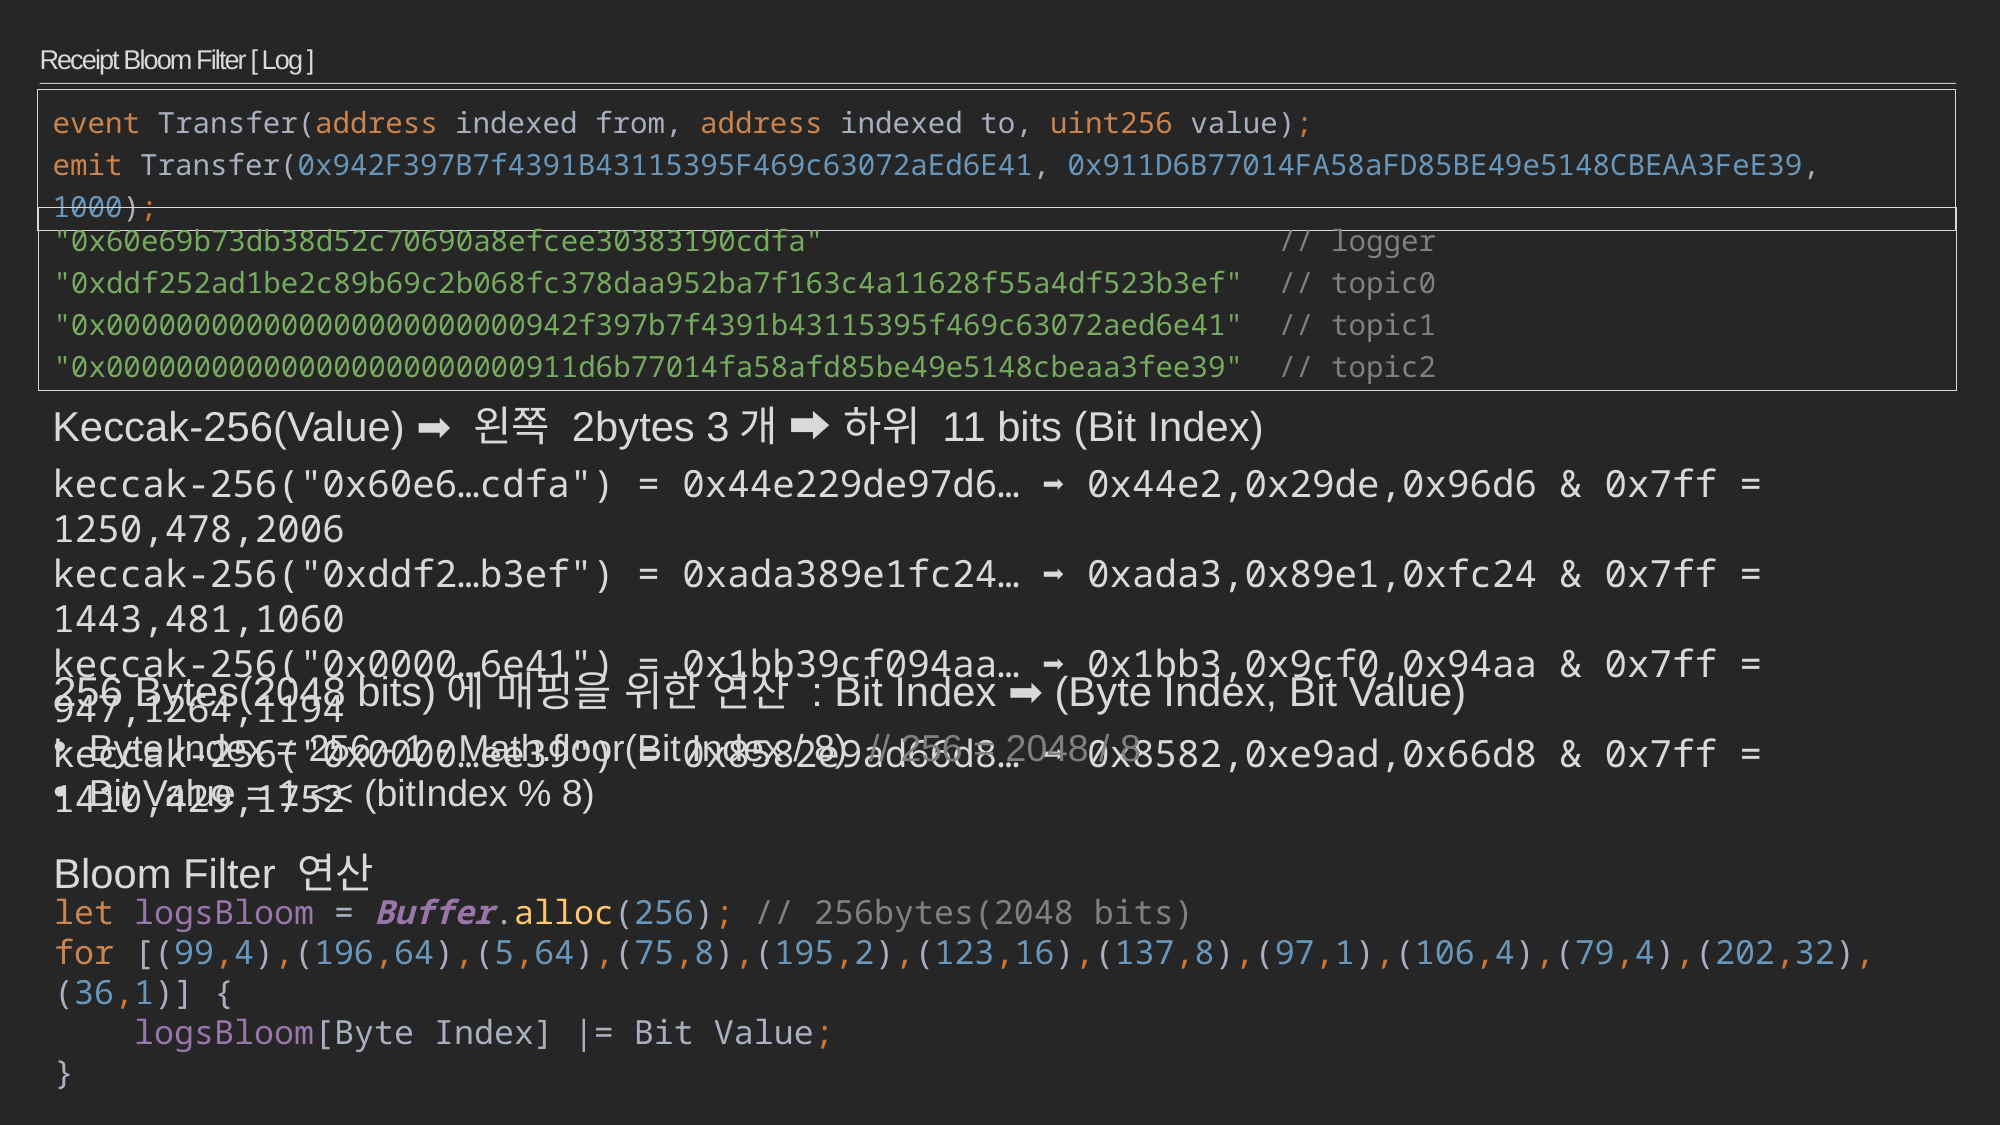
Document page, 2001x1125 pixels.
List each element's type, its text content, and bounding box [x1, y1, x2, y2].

text_box let logsBloom = Buffer.alloc(256); // 256bytes(2048 bits) for [(99,4),(196,64),(5,64),(75,8),(195,2),(123,16),(137,8),(97,1),(106,4),(79,4),(202,32),(36,1)] { logsBloom[Byte Index] |= Bit Value; } [39, 883, 1955, 1099]
text_box event Transfer(address indexed from, address indexed to, uint256 value); emit Transfer(0x942F397B7f4391B43115395F469c63072aEd6E41, 0x911D6B77014FA58aFD85BE49e5148CBEAA3FeE39, 1000); [37, 89, 1956, 231]
text_box Keccak-256(Value) ➡ 왼쪽 2bytes 3개 ➡ 하위 11 bits (Bit Index) keccak-256("0x60e6…cdfa") = 0x44e229de97d6… ➡ 0x44e2,0x29de,0x96d6 & 0x7ff = 1250,478,2006 keccak-256("0xddf2…b3ef") = 0xada389e1fc24… ➡ 0xada3,0x89e1,0xfc24 & 0x7ff = 1443,481,1060 keccak-256("0x0000…6e41") = 0x1bb39cf094aa… ➡ 0x1bb3,0x9cf0,0x94aa & 0x7ff = 947,1264,1194 keccak-256("0x0000…ee39") = 0x8582e9ad66d8… ➡ 0x8582,0xe9ad,0x66d8 & 0x7ff = 1410,429,1752 [37, 392, 1956, 828]
title Receipt Bloom Filter [ Log ] [39, 31, 1961, 84]
text_box 256 Bytes(2048 bits)에 매핑을 위한 연산 : Bit Index ➡ (Byte Index, Bit Value) Byte Index = 256 - 1 - Math.floor(Bit Index / 8) // 256 = 2048 / 8 Bit Value = 1 << (bitIndex % 8) [38, 656, 1957, 822]
text_box "0x60e69b73db38d52c70690a8efcee30383190cdfa" // logger "0xddf252ad1be2c89b69c2b068fc378daa952ba7f163c4a11628f55a4df523b3ef" // topic0 "0x000000000000000000000000942f397b7f4391b43115395f469c63072aed6e41" // topic1 "0x000000000000000000000000911d6b77014fa58afd85be49e5148cbeaa3fee39" // topic2 [38, 207, 1957, 391]
text_box Bloom Filter 연산 [38, 839, 1957, 905]
